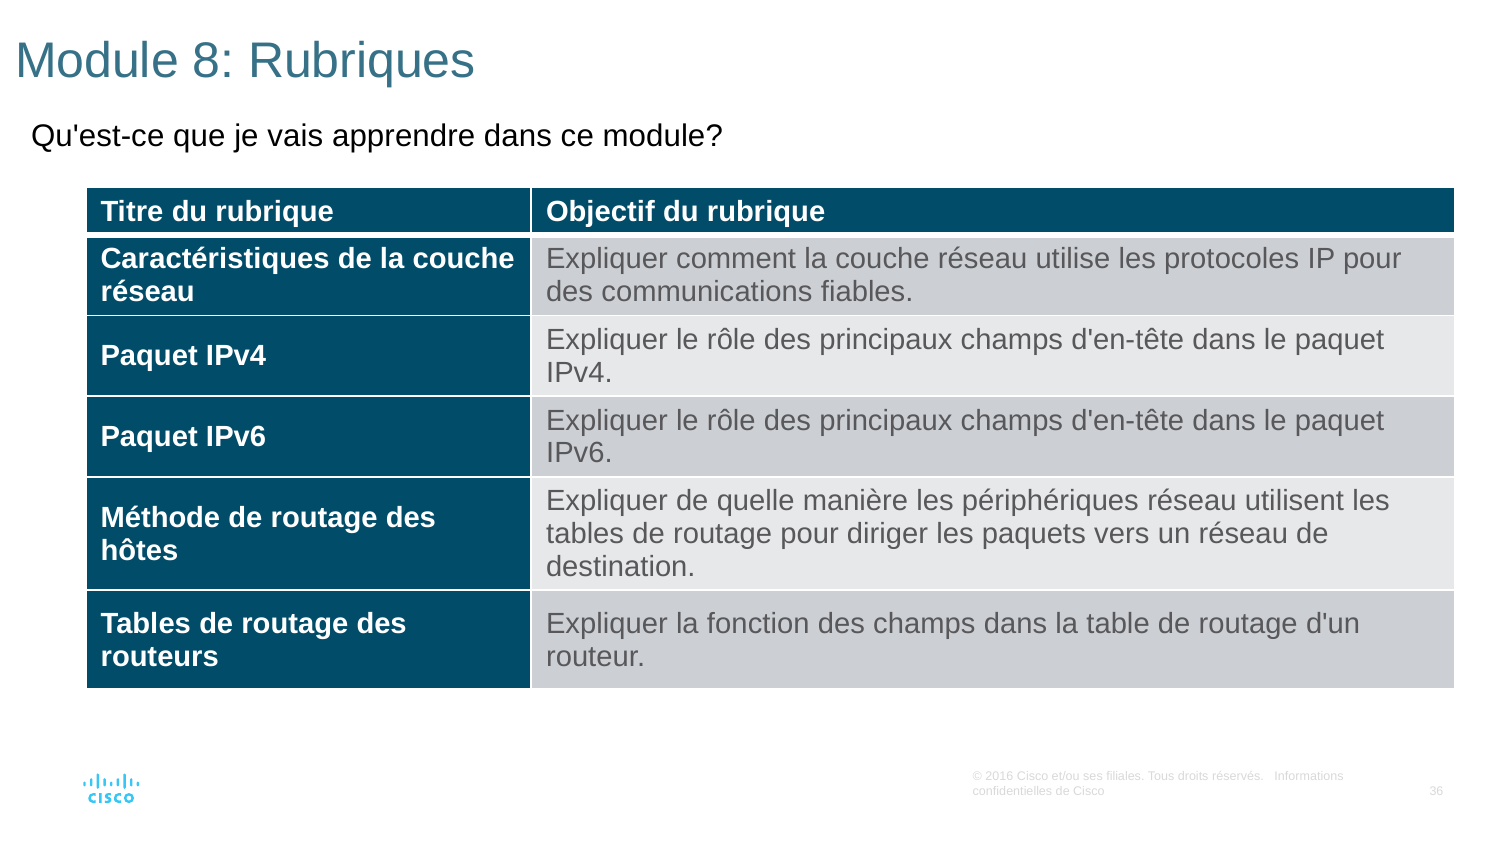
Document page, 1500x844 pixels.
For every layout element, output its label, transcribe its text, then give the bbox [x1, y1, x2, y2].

table_cell Caractéristiques de la couche réseau [87, 238, 530, 315]
table_cell Paquet IPv6 [87, 397, 530, 476]
table_cell Paquet IPv4 [87, 316, 530, 395]
table_cell Expliquer la fonction des champs dans la table de routage d'un routeur. [532, 591, 1454, 688]
title Module 8: Rubriques [0, 6, 1500, 108]
list Qu'est-ce que je vais apprendre dans ce module? [16, 107, 1455, 154]
table_cell Tables de routage des routeurs [87, 591, 530, 688]
table_cell Expliquer le rôle des principaux champs d'en-tête dans le paquet IPv6. [532, 397, 1454, 476]
table_header Objectif du rubrique [532, 188, 1454, 232]
table_cell Méthode de routage des hôtes [87, 478, 530, 589]
table_header Titre du rubrique [87, 188, 530, 232]
table_cell Expliquer de quelle manière les périphériques réseau utilisent les tables de routage pour diriger les paquets vers un réseau de destination. [532, 478, 1454, 589]
table_cell Expliquer le rôle des principaux champs d'en-tête dans le paquet IPv4. [532, 316, 1454, 395]
table_cell Expliquer comment la couche réseau utilise les protocoles IP pour des communications fiables. [532, 238, 1454, 315]
